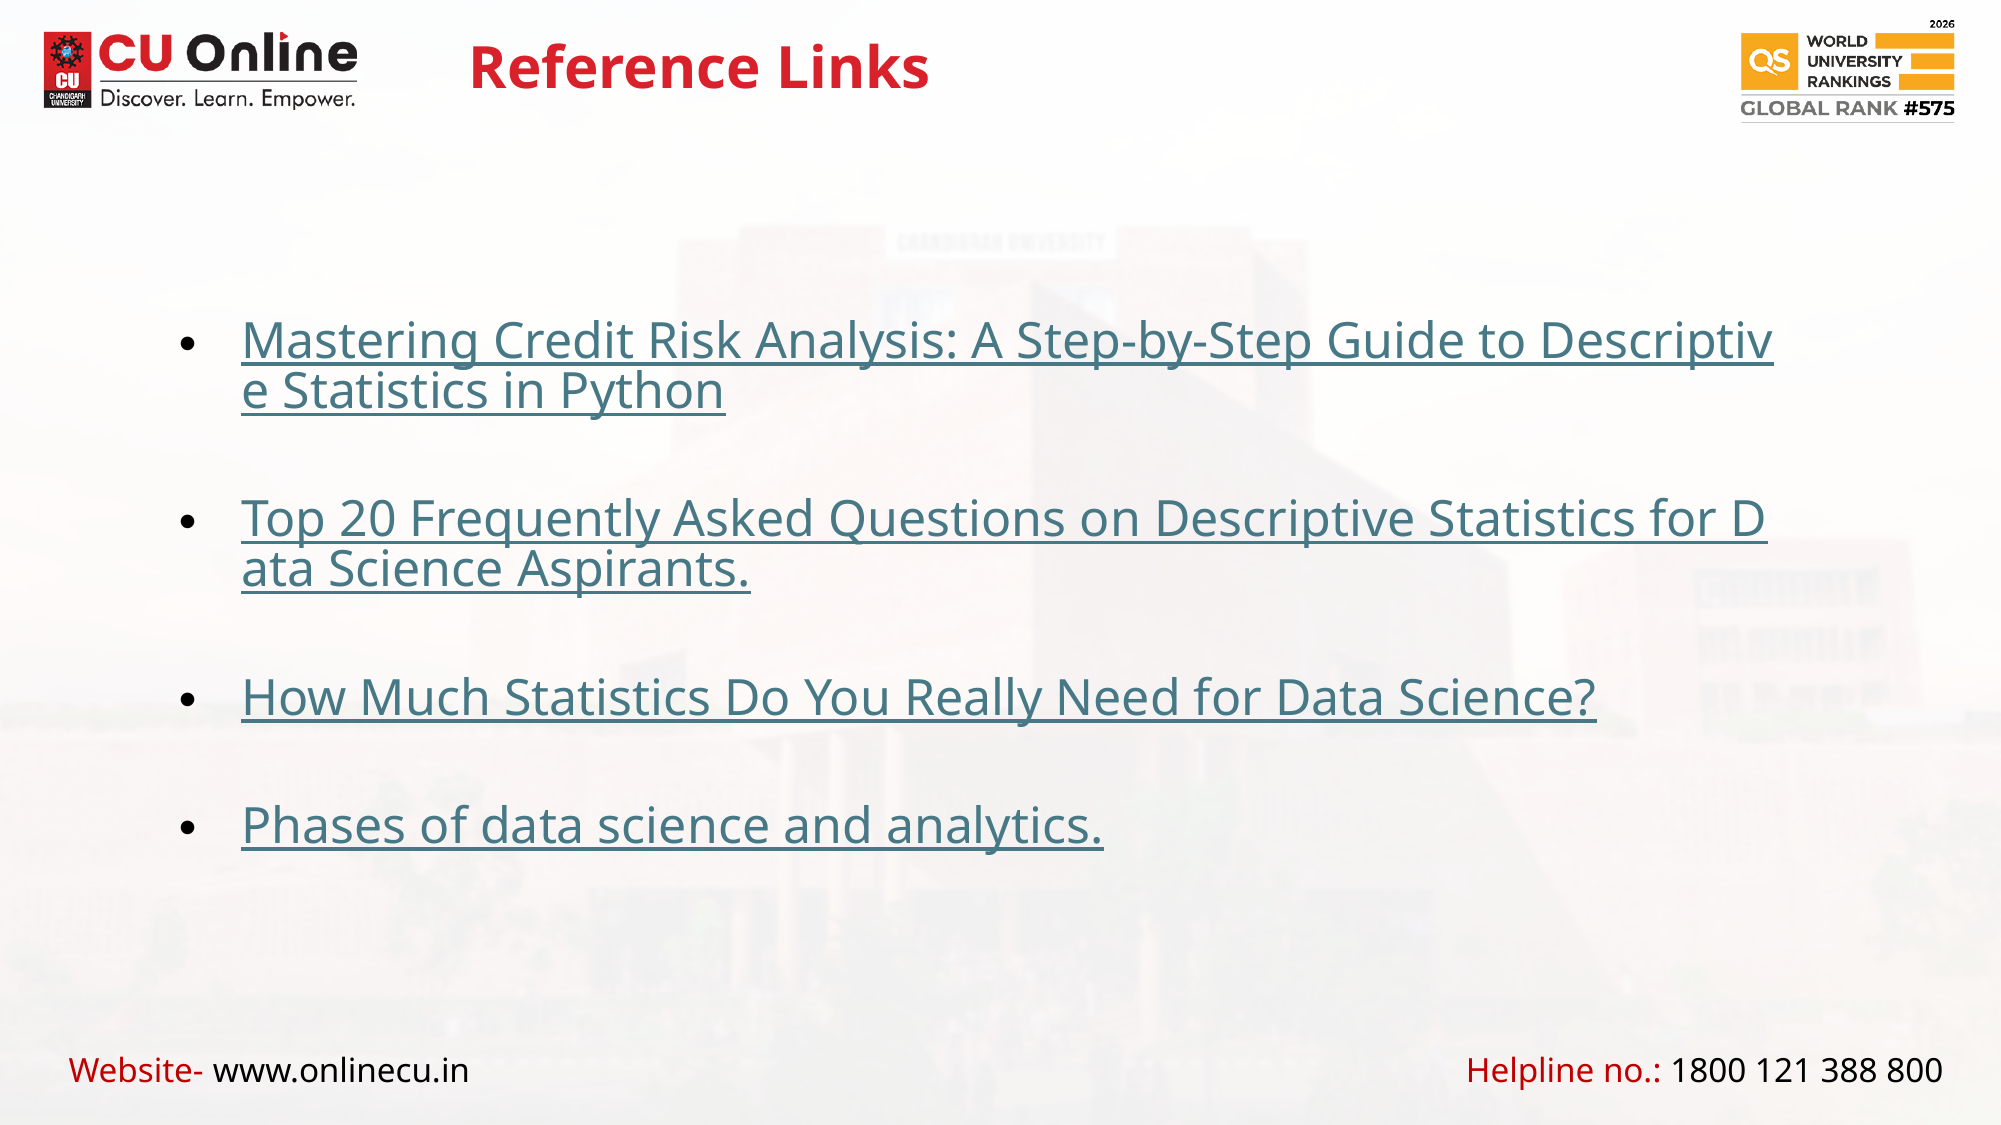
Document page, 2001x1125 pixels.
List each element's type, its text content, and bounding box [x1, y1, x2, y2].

text_box Mastering Credit Risk Analysis: A Step-by-Step Guide to Descriptive Statistics in Python Top 20 Frequently Asked Questions on Descriptive Statistics for Data Science Aspirants. How Much Statistics Do You Really Need for Data Science? Phases of data science and analytics. [164, 301, 1804, 890]
text_box Reference Links [454, 31, 1750, 144]
picture [43, 14, 429, 117]
picture [1673, 20, 2001, 123]
